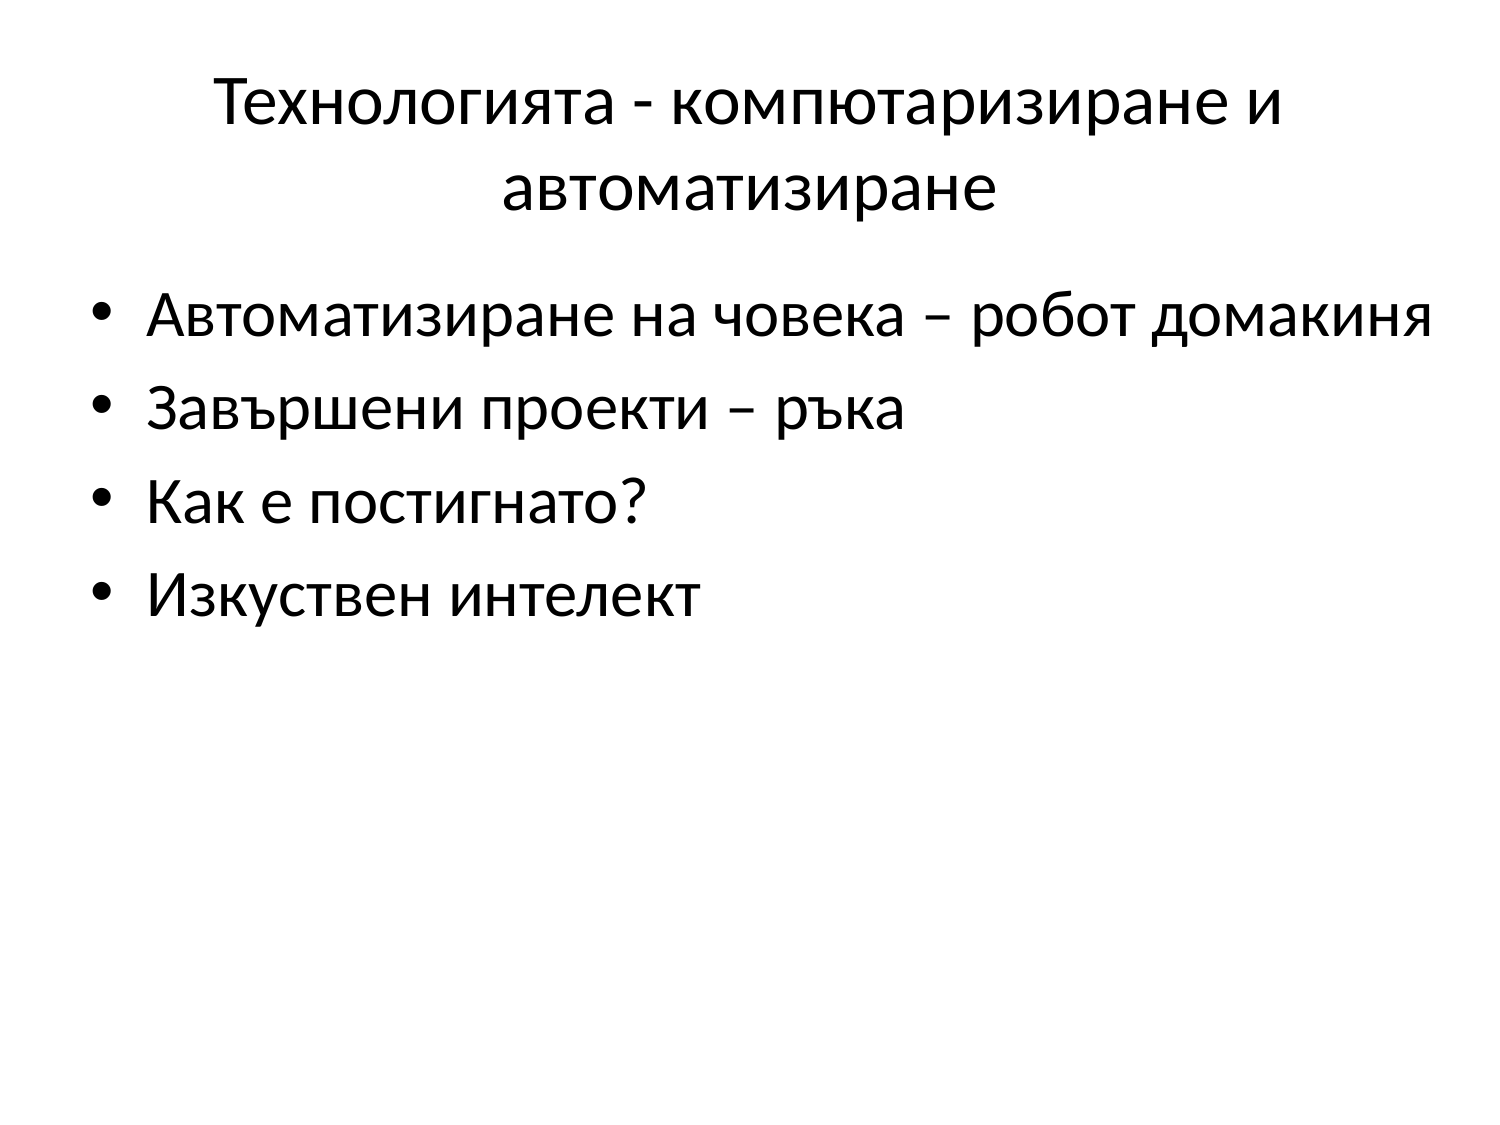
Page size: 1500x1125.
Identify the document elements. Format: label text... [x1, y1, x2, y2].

list Автоматизиране на човека – робот домакиня Завършени проекти – ръка Как е постигнато? Изкуствен интелект [75, 262, 1500, 1012]
title Технологията - компютаризиране и автоматизиране [75, 45, 1425, 233]
